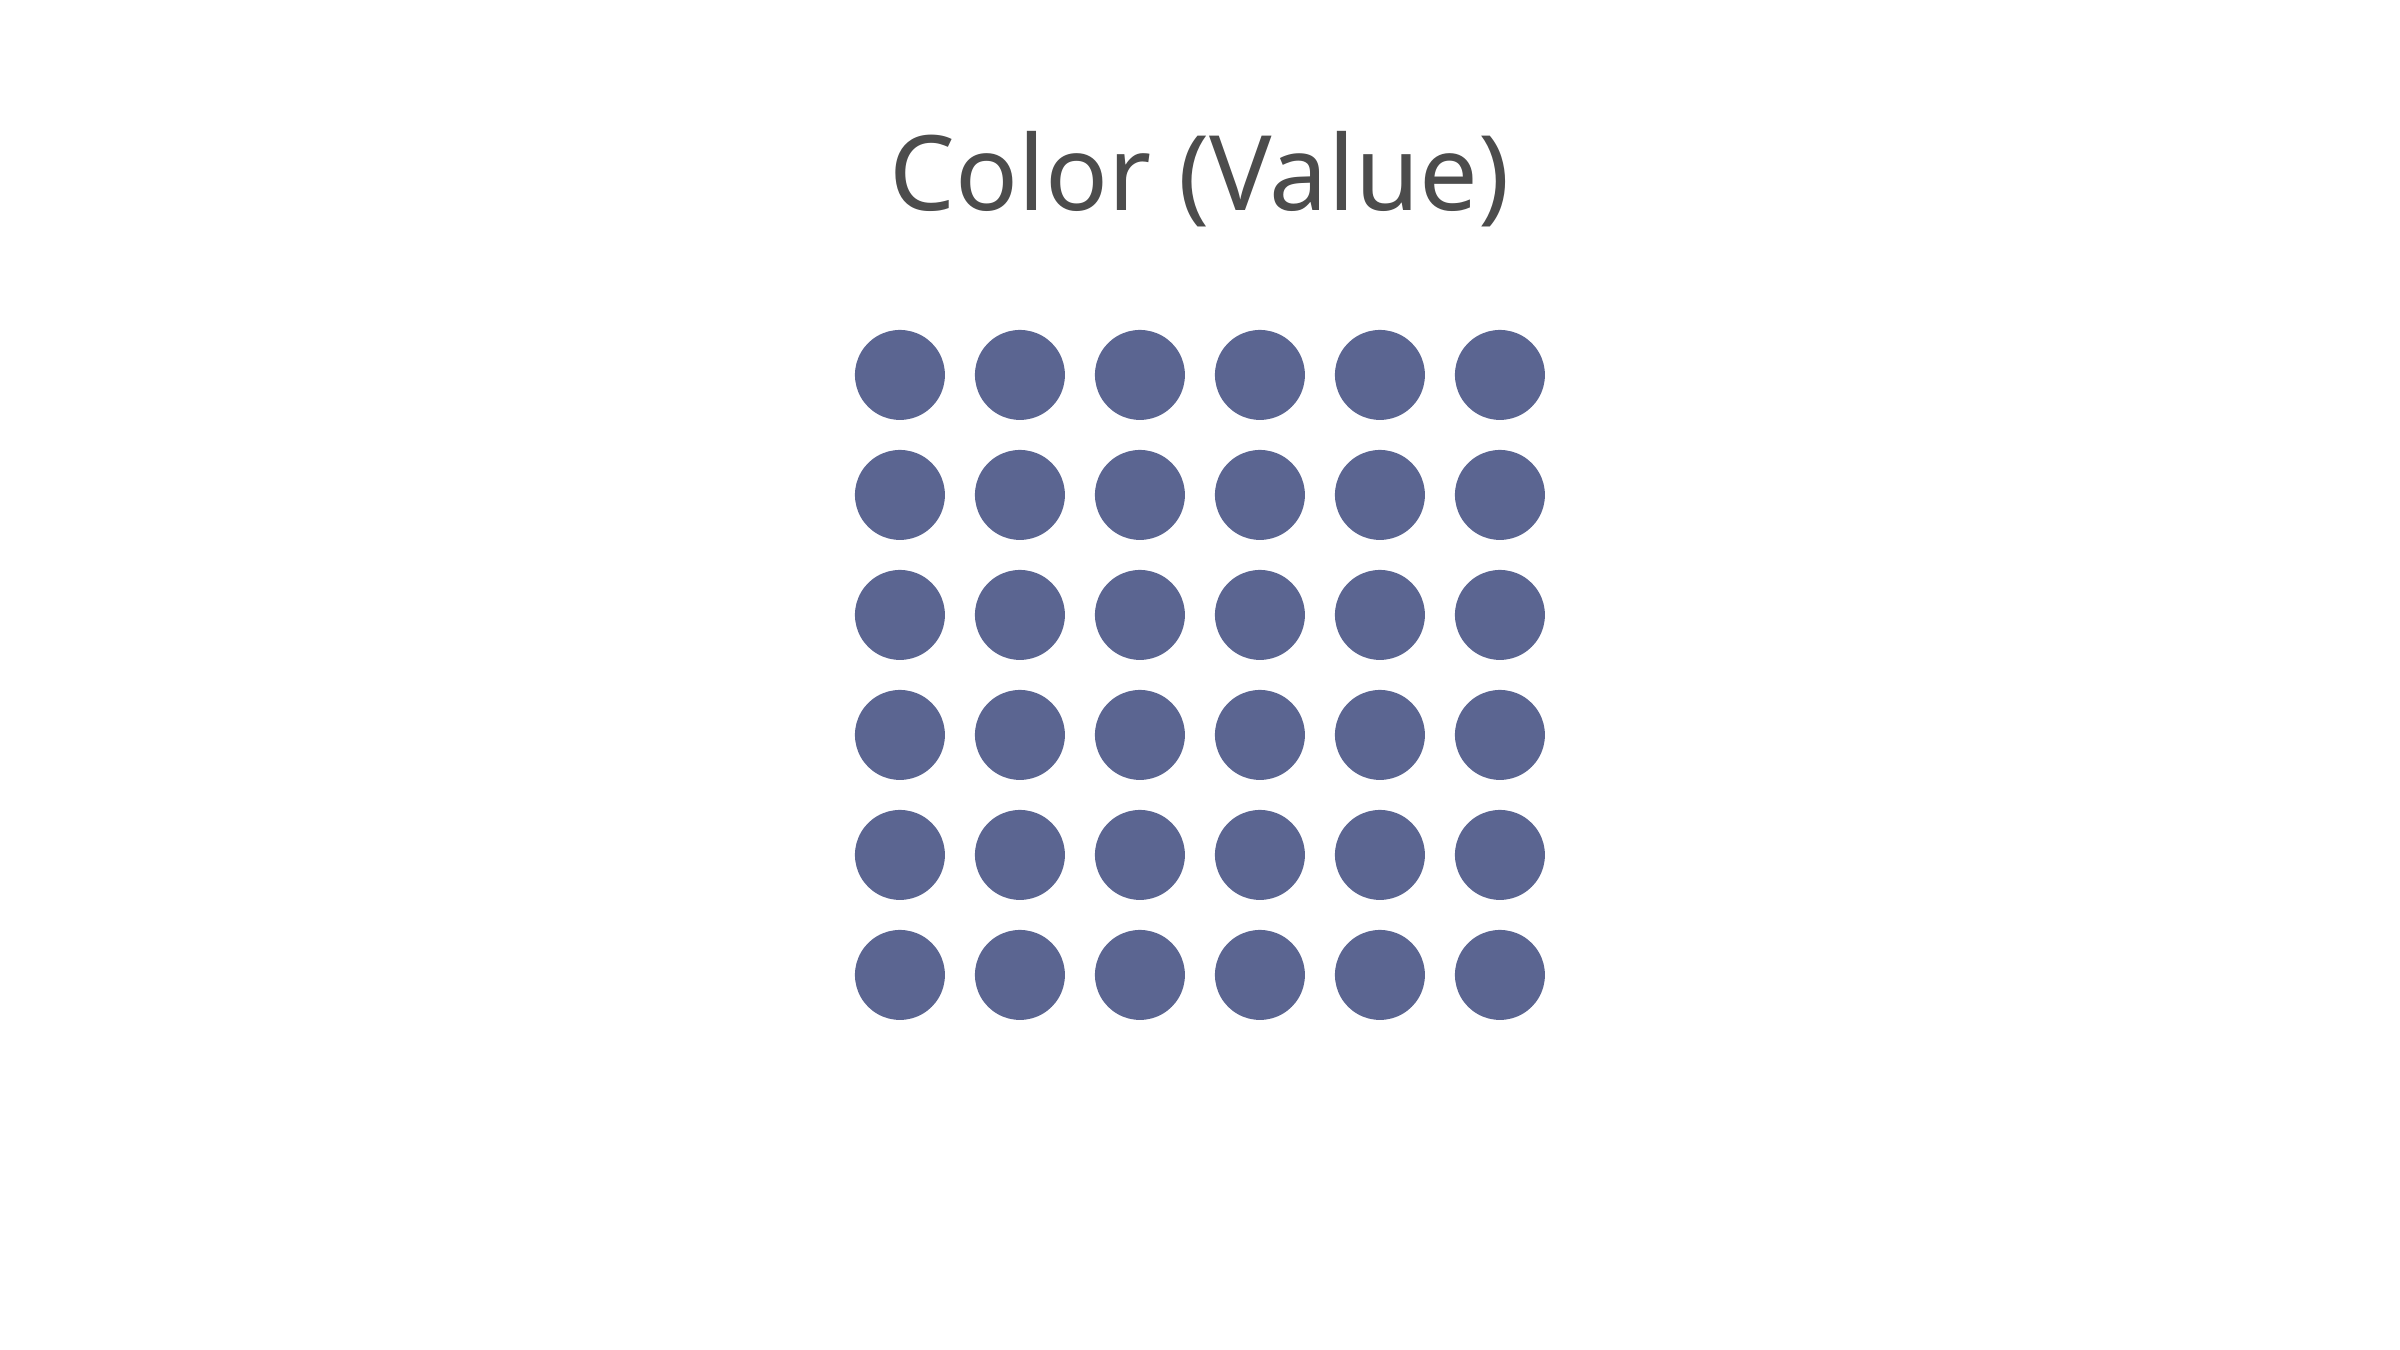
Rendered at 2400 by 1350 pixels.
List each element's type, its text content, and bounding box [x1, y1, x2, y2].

text_box [974, 329, 1066, 421]
text_box [1214, 569, 1306, 661]
text_box [854, 449, 946, 541]
text_box [1214, 929, 1306, 1021]
text_box [854, 929, 946, 1021]
text_box [854, 329, 946, 421]
text_box [1214, 809, 1306, 901]
text_box [1094, 329, 1186, 421]
text_box [1454, 689, 1546, 781]
text_box [1454, 329, 1546, 421]
text_box [1094, 689, 1186, 781]
text_box [1334, 689, 1426, 781]
text_box [1334, 929, 1426, 1021]
text_box [1334, 569, 1426, 661]
text_box [1094, 449, 1186, 541]
text_box [1094, 929, 1186, 1021]
text_box [1094, 569, 1186, 661]
text_box [1454, 929, 1546, 1021]
text_box [1334, 449, 1426, 541]
text_box [1214, 689, 1306, 781]
text_box Color (Value) [0, 130, 2400, 231]
text_box [974, 569, 1066, 661]
text_box [1214, 449, 1306, 541]
text_box [974, 929, 1066, 1021]
text_box [1454, 809, 1546, 901]
text_box [1454, 569, 1546, 661]
text_box [1214, 329, 1306, 421]
text_box [854, 809, 946, 901]
text_box [1334, 809, 1426, 901]
text_box [1094, 809, 1186, 901]
text_box [974, 689, 1066, 781]
text_box [854, 569, 946, 661]
text_box [974, 449, 1066, 541]
text_box [974, 809, 1066, 901]
text_box [854, 689, 946, 781]
text_box [1334, 329, 1426, 421]
text_box [1454, 449, 1546, 541]
